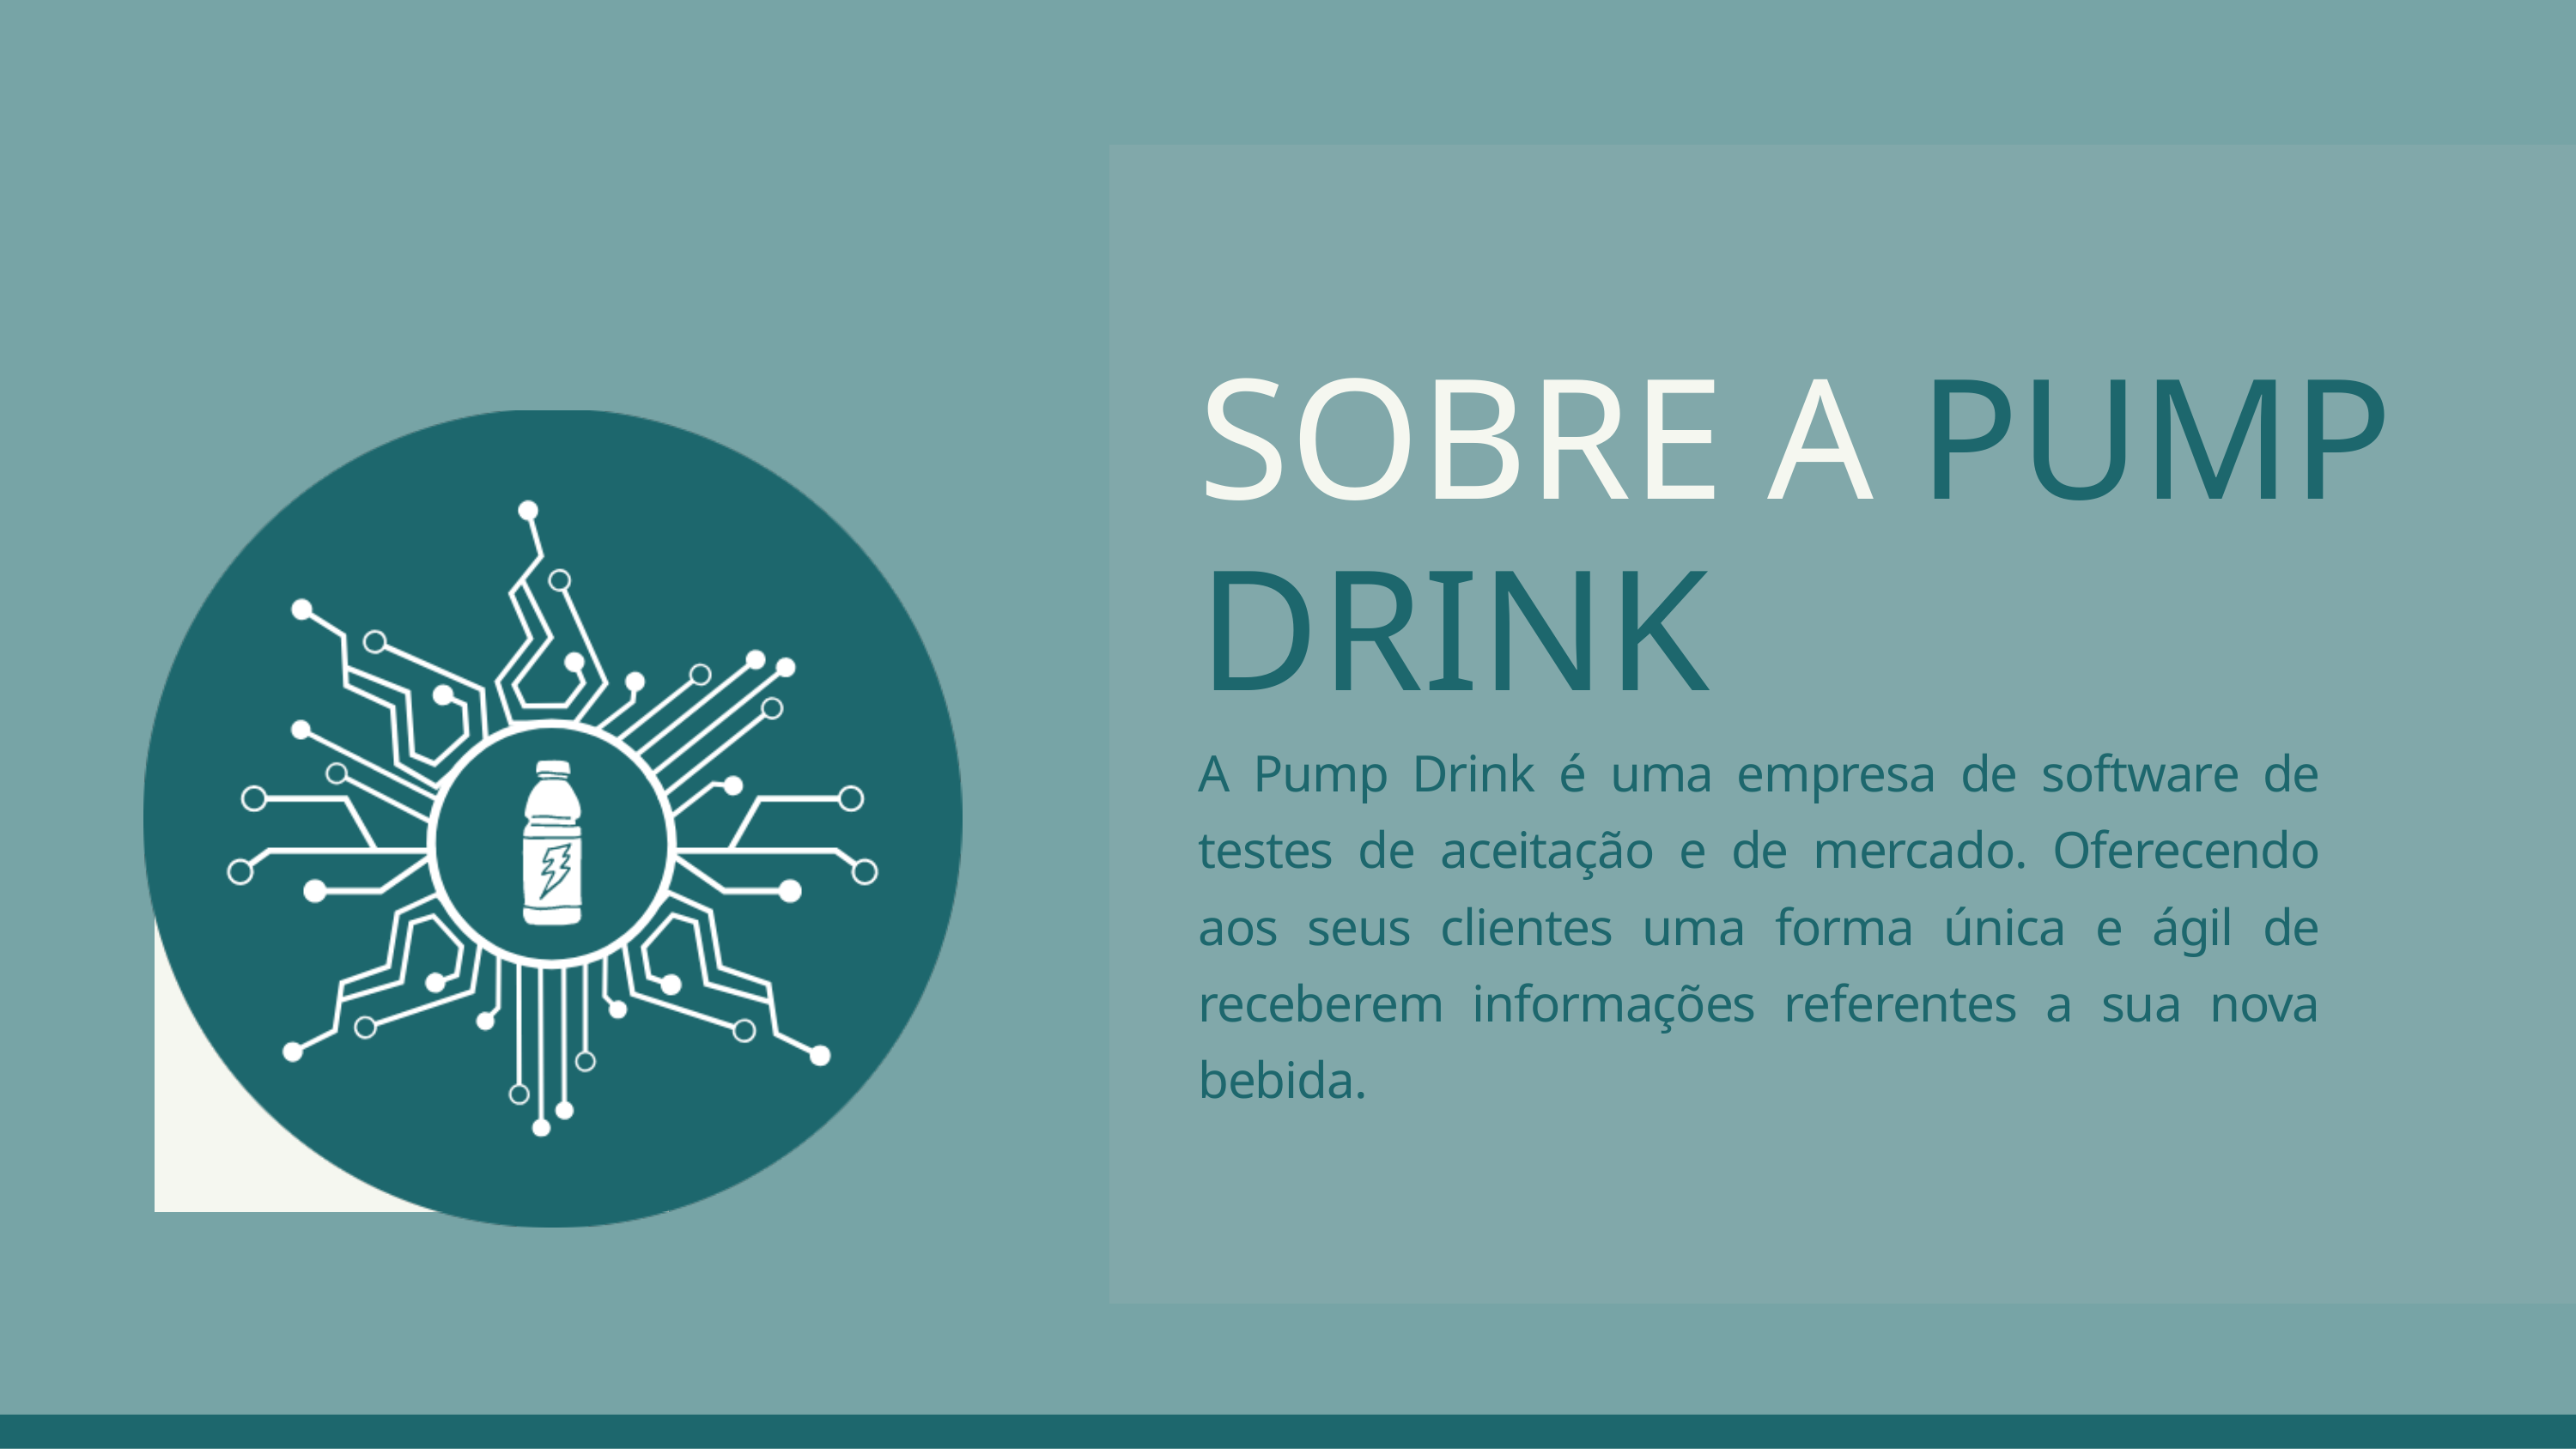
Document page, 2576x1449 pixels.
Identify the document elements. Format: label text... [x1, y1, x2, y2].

text_box [0, 1414, 2576, 1449]
text_box SOBRE A PUMP DRINK [1198, 340, 2457, 724]
text_box [1109, 144, 2576, 1304]
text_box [143, 410, 963, 1228]
text_box A Pump Drink é uma empresa de software de testes de aceitação e de mercado. Oferecendo aos seus clientes uma forma única e ágil de receberem informações referentes a sua nova bebida. [1198, 724, 2321, 1109]
